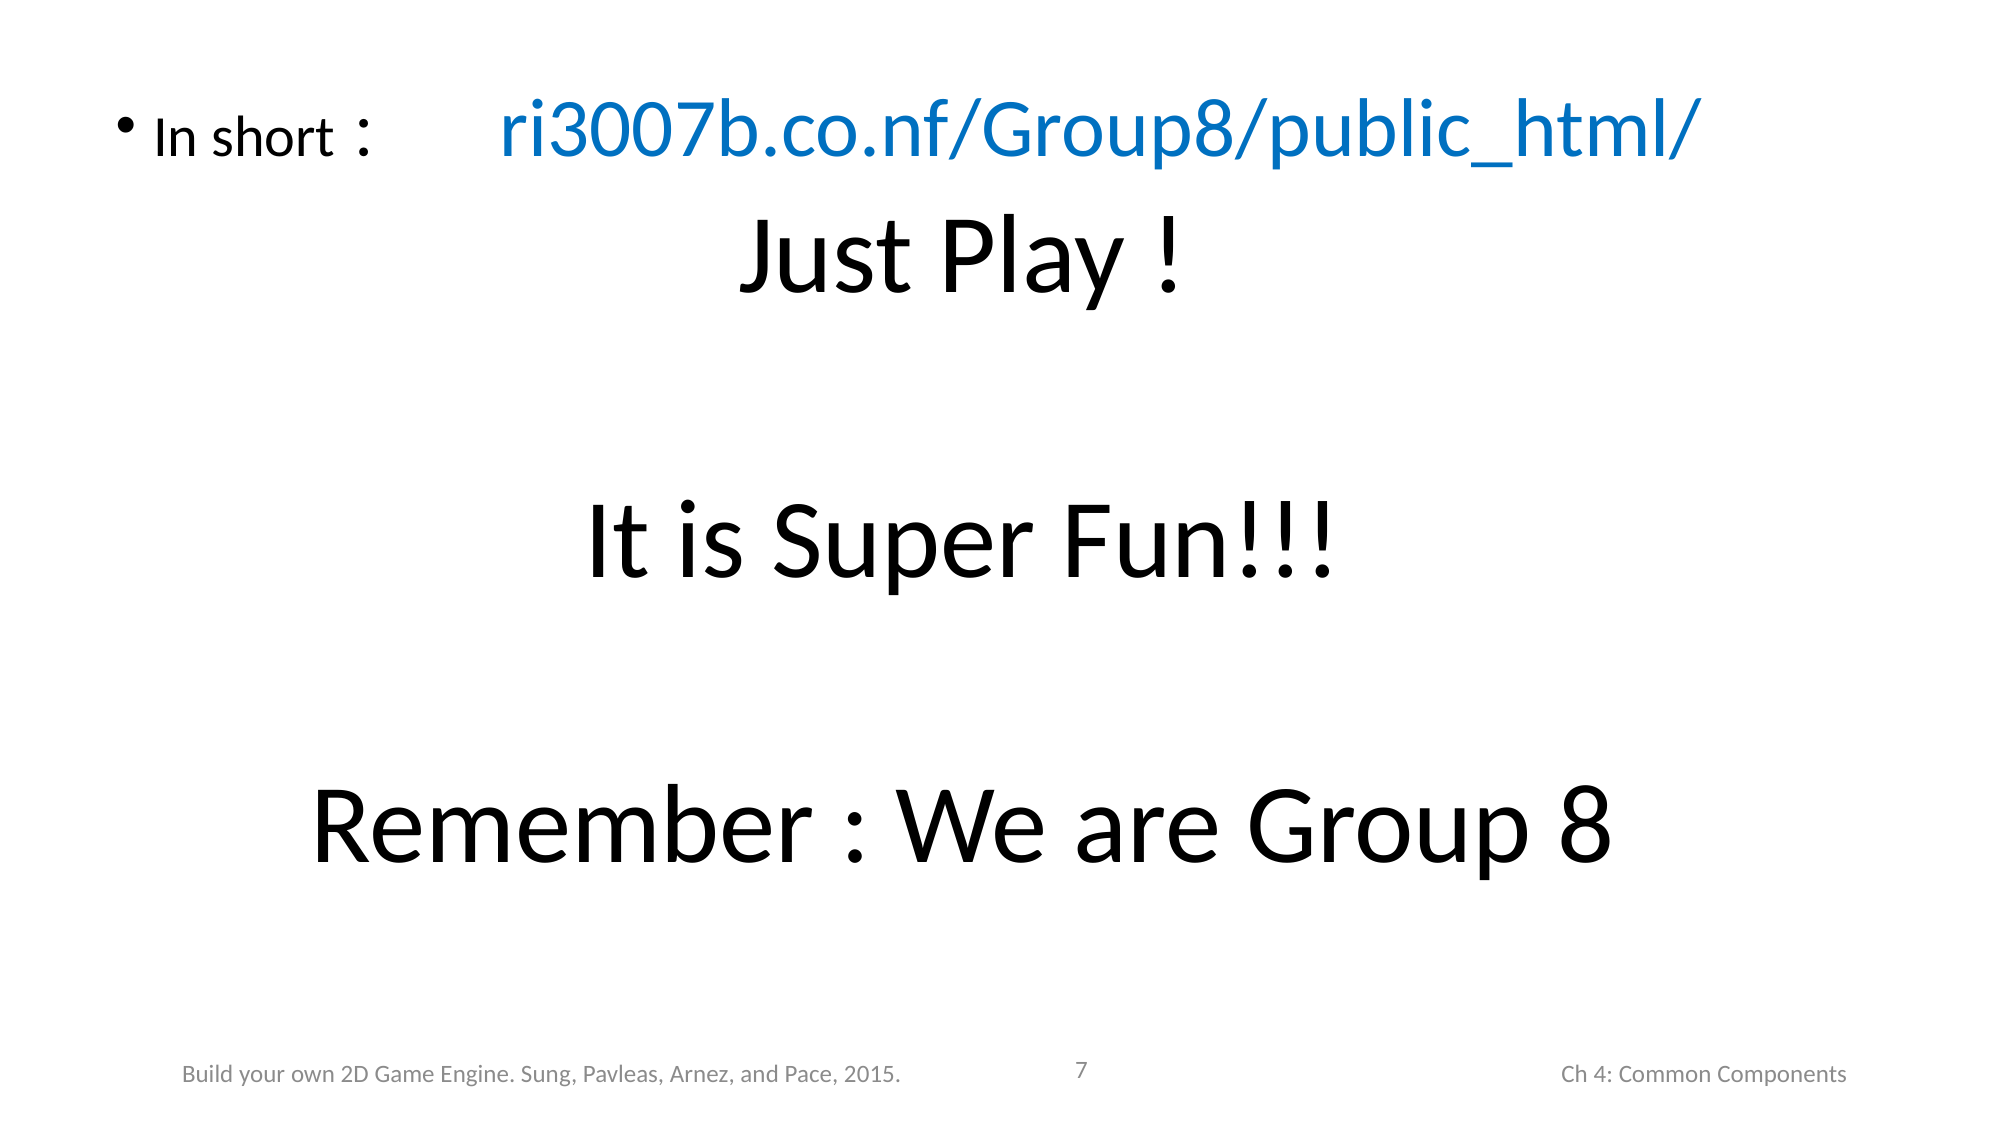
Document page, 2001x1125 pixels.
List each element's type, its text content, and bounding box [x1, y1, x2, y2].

list In short： ri3007b.co.nf/Group8/public_html/ Just Play ! It is Super Fun!!! Remember : We are Group 8 [100, 77, 1826, 1059]
